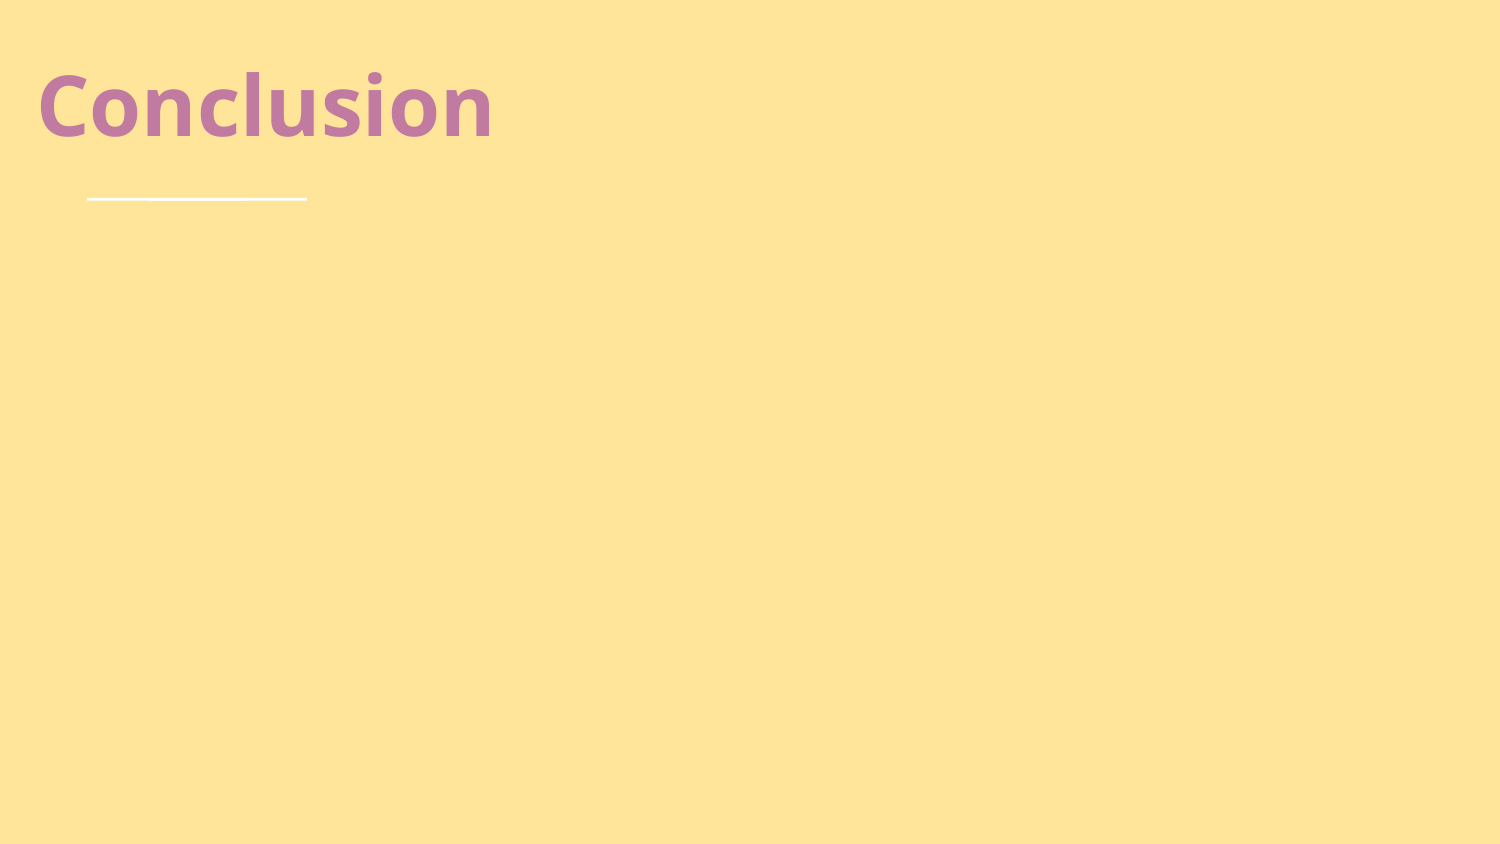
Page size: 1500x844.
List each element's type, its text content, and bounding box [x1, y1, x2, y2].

title Conclusion [21, 36, 1283, 150]
